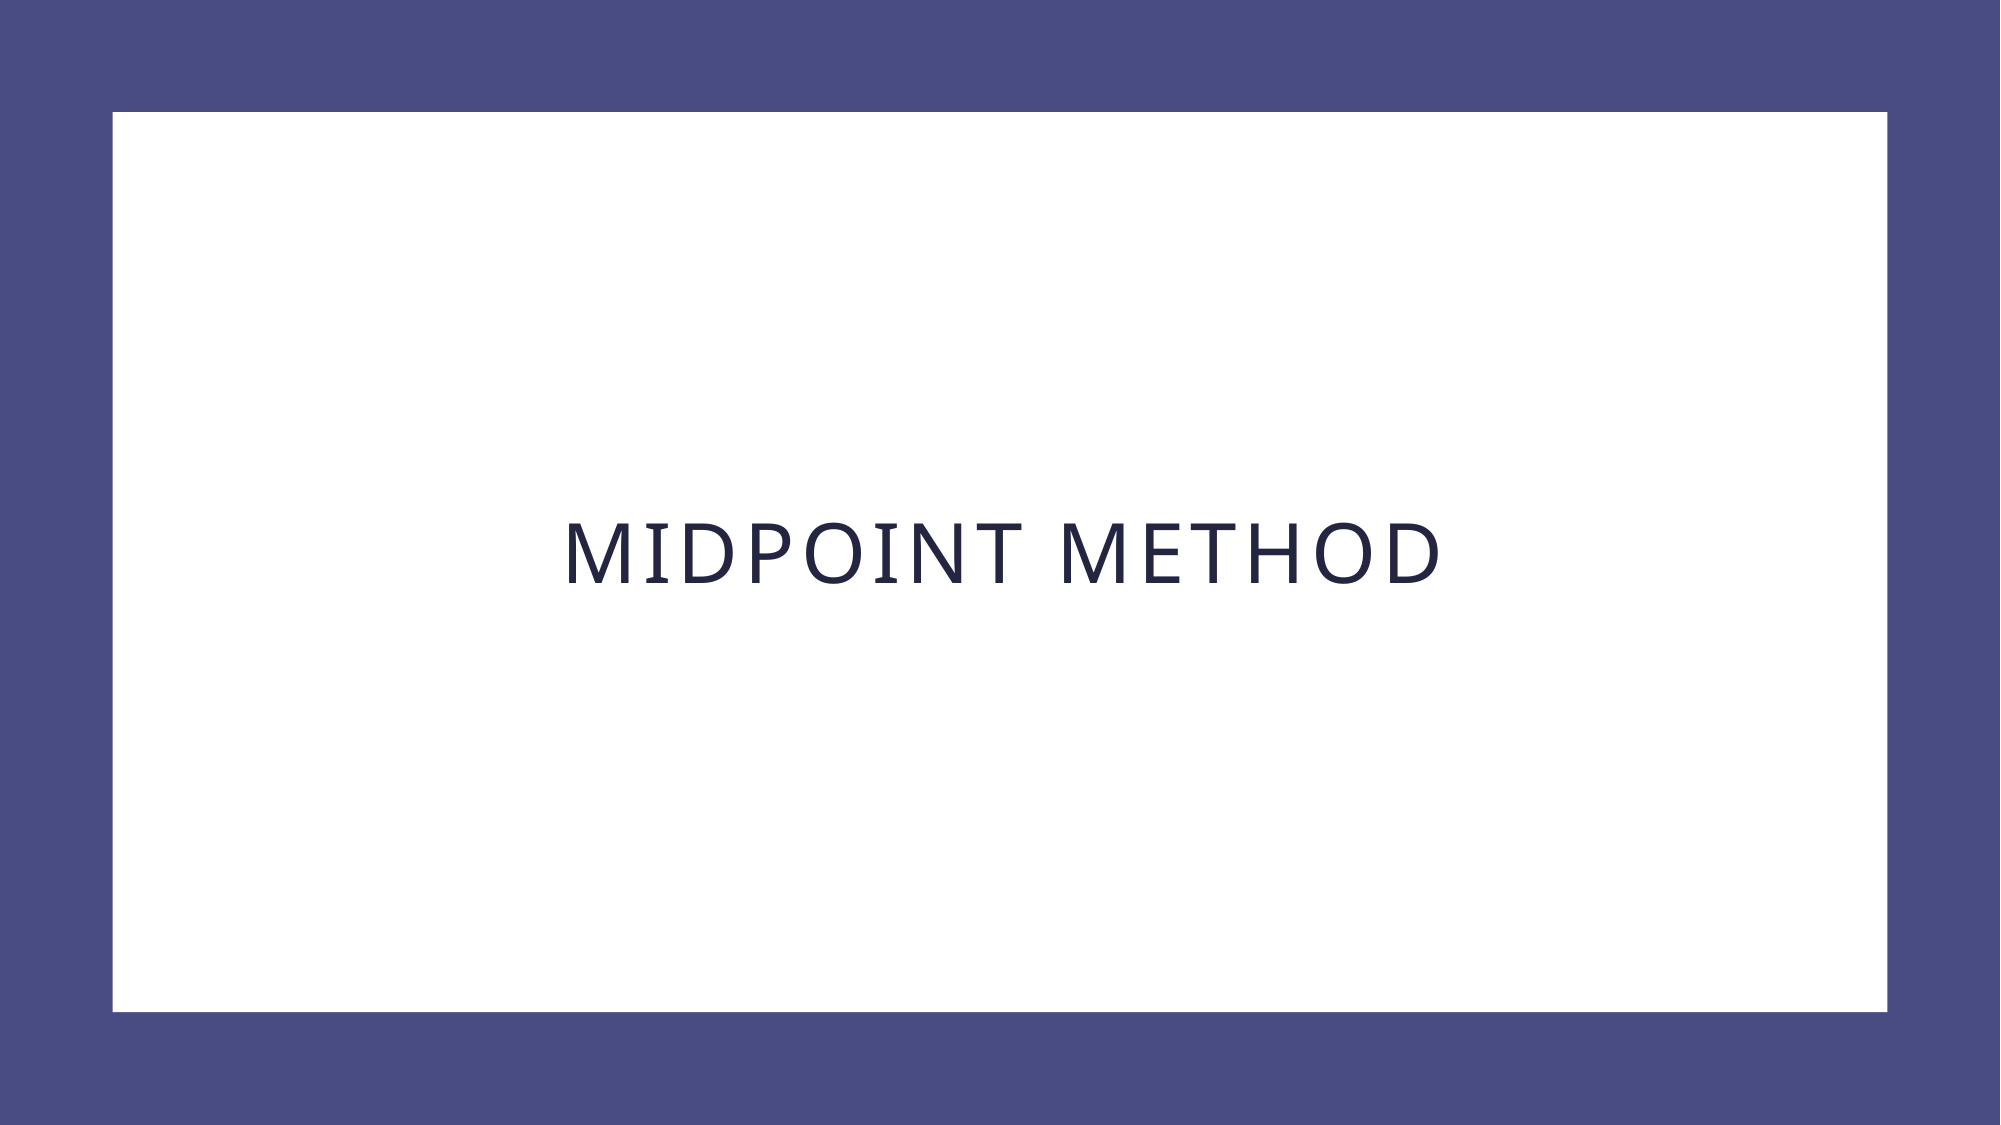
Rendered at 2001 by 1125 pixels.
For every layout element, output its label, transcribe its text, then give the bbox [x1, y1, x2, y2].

title Midpoint Method [337, 224, 1669, 609]
text_box [111, 111, 1888, 1013]
text_box [0, 0, 2000, 1125]
